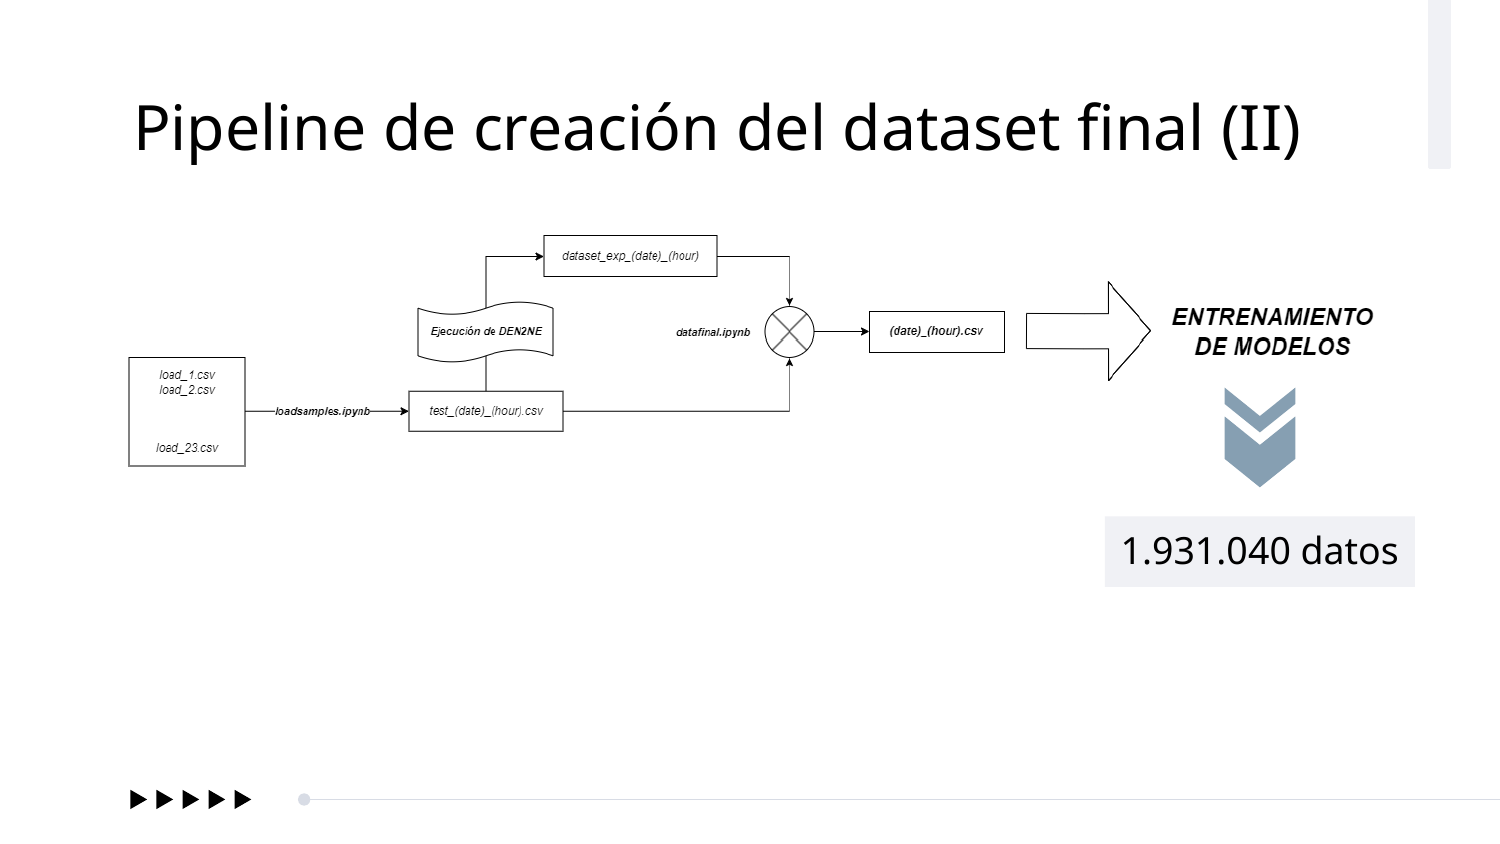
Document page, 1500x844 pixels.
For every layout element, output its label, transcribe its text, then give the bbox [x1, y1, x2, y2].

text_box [1209, 401, 1311, 474]
picture [117, 198, 1383, 622]
text_box 1.931.040 datos [1387, 516, 1415, 587]
title Pipeline de creación del dataset final (II) [118, 72, 1382, 167]
